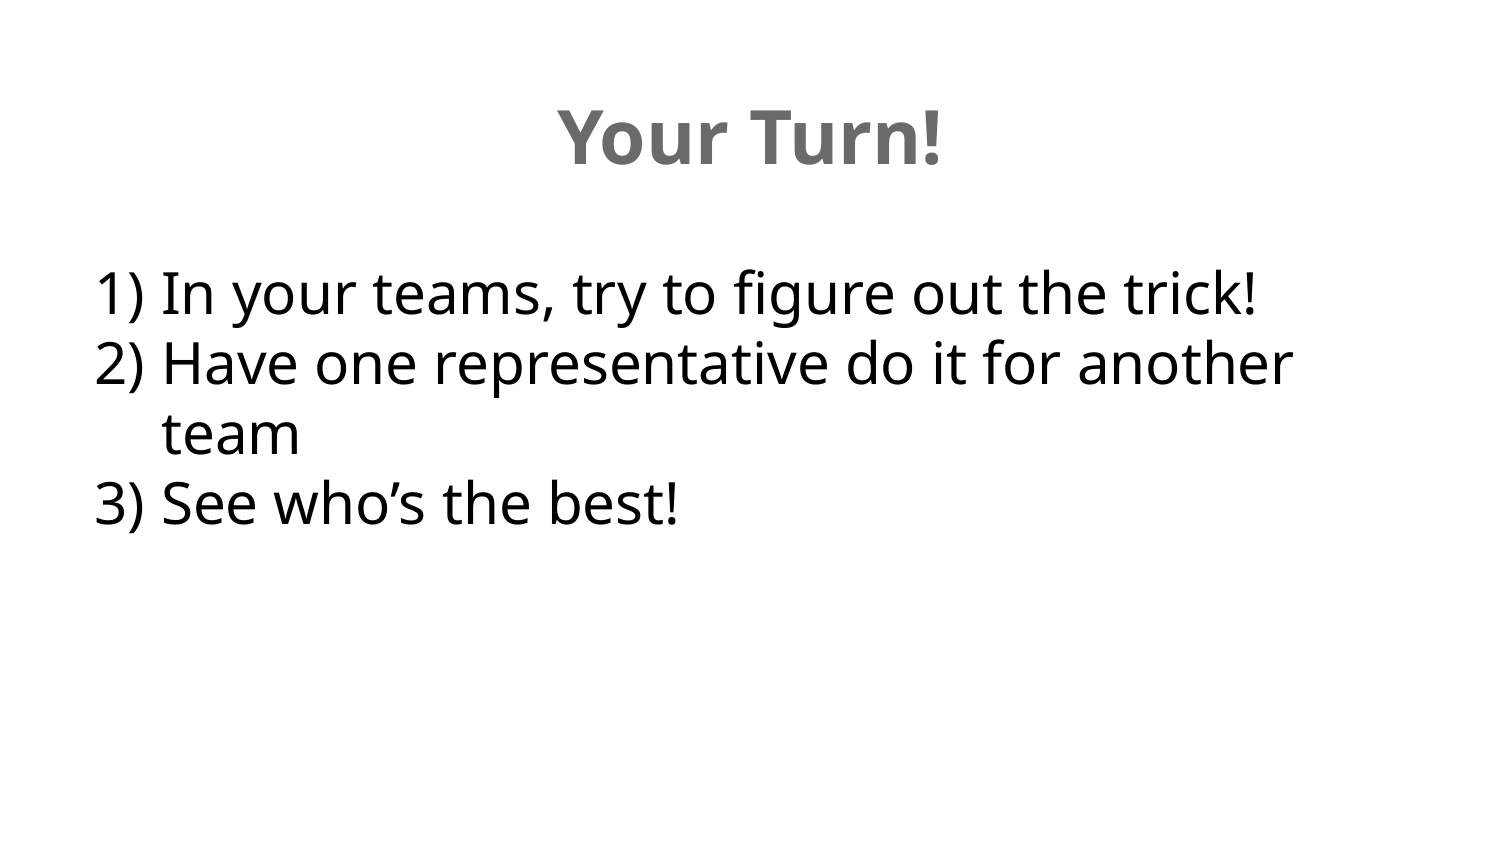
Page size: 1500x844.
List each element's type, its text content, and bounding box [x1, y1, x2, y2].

subtitle Your Turn! [197, 60, 1303, 191]
text_box In your teams, try to figure out the trick! Have one representative do it for another team See who’s the best! [71, 241, 1406, 739]
